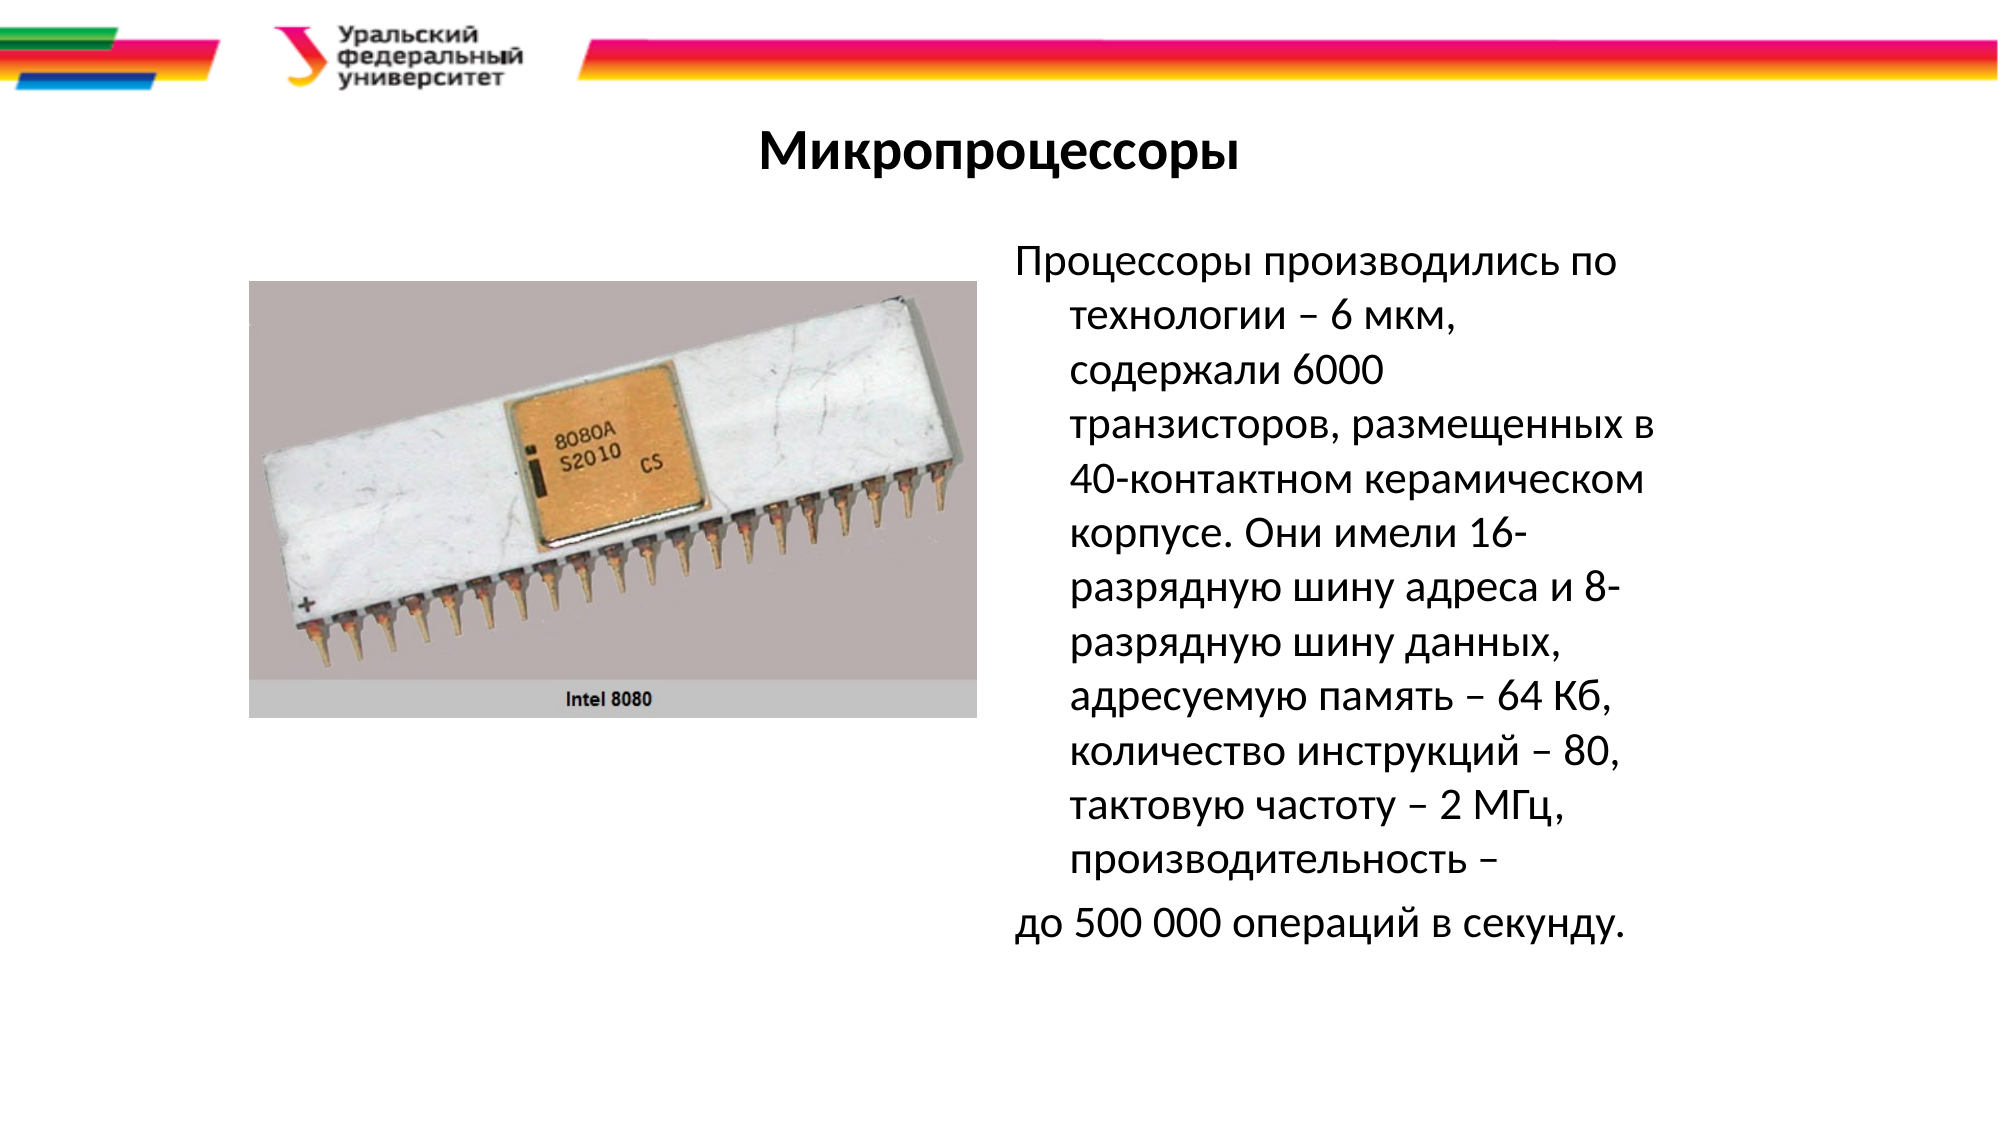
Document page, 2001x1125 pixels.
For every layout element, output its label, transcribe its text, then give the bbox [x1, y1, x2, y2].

list Процессоры производились по технологии – 6 мкм, содержали 6000 транзисторов, размещенных в 40-контактном керамическом корпусе. Они имели 16-разрядную шину адреса и 8-разрядную шину данных, адресуемую память – 64 Кб, количество инструкций – 80, тактовую частоту – 2 МГц, производительность – до 500 000 операций в секунду. [999, 222, 1675, 1005]
picture [249, 280, 977, 719]
picture [0, 0, 2000, 105]
title Микропроцессоры [324, 93, 1675, 200]
